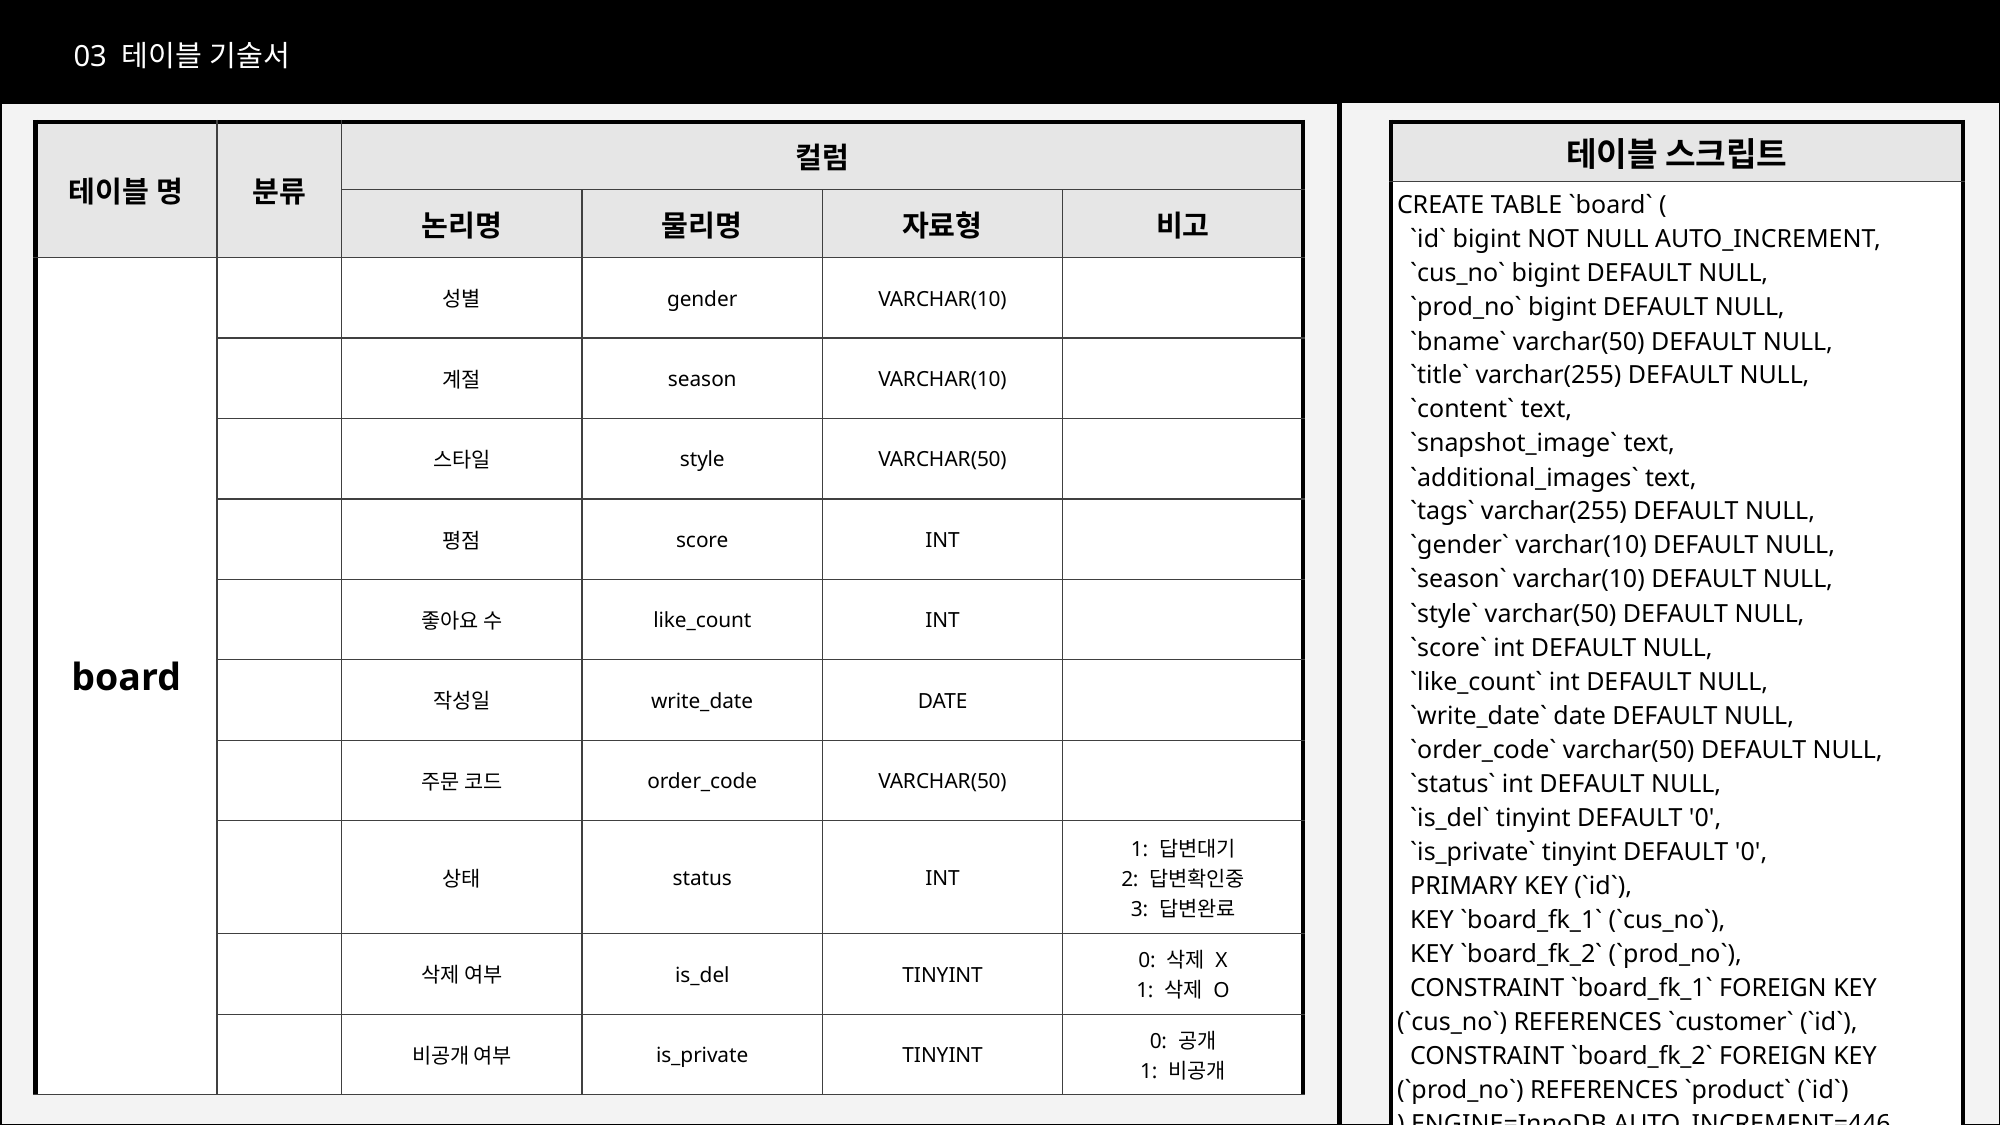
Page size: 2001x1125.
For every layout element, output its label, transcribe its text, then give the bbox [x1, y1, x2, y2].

table_cell [1063, 419, 1301, 498]
table_cell is_del [583, 934, 822, 1014]
table_cell [1063, 500, 1301, 579]
table_cell 스타일 [342, 419, 581, 498]
table_cell 0: 공개 1: 비공개 [1063, 1015, 1301, 1094]
table_cell [218, 660, 341, 740]
table_cell is_private [583, 1015, 822, 1094]
table_cell TINYINT [823, 1015, 1062, 1094]
table_cell [1063, 580, 1301, 659]
table_cell board [38, 258, 216, 1094]
table_cell [218, 419, 341, 498]
table_cell [1063, 339, 1301, 418]
table_cell CREATE TABLE `board` ( `id` bigint NOT NULL AUTO_INCREMENT, `cus_no` bigint DEFAULT NULL, `prod_no` bigint DEFAULT NULL, `bname` varchar(50) DEFAULT NULL, `title` varchar(255) DEFAULT NULL, `content` text, `snapshot_image` text, `additional_images` text, `tags` varchar(255) DEFAULT NULL, `gender` varchar(10) DEFAULT NULL, `season` varchar(10) DEFAULT NULL, `style` varchar(50) DEFAULT NULL, `score` int DEFAULT NULL, `like_count` int DEFAULT NULL, `write_date` date DEFAULT NULL, `order_code` varchar(50) DEFAULT NULL, `status` int DEFAULT NULL, `is_del` tinyint DEFAULT '0', `is_private` tinyint DEFAULT '0', PRIMARY KEY (`id`), KEY `board_fk_1` (`cus_no`), KEY `board_fk_2` (`prod_no`), CONSTRAINT `board_fk_1` FOREIGN KEY (`cus_no`) REFERENCES `customer` (`id`), CONSTRAINT `board_fk_2` FOREIGN KEY (`prod_no`) REFERENCES `product` (`id`) ) ENGINE=InnoDB AUTO_INCREMENT=446 DEFAULT CHARSET=utf8mb4 COLLATE=utf8mb4_0900_ai_ci; [1393, 182, 1961, 1125]
table_cell like_count [583, 580, 822, 659]
text_box 테이블 기술서 [0, 102, 1339, 1125]
table_header 테이블 명 [38, 124, 216, 257]
table_cell 좋아요 수 [342, 580, 581, 659]
table_cell [1063, 258, 1301, 337]
table_cell INT [823, 821, 1062, 933]
table_cell 비공개 여부 [342, 1015, 581, 1094]
table_cell DATE [823, 660, 1062, 740]
table_header 분류 [218, 124, 341, 257]
text_box [0, 0, 2000, 103]
table_cell status [583, 821, 822, 933]
table_cell [218, 934, 341, 1014]
table_cell 자료형 [823, 190, 1062, 257]
table_cell 작성일 [342, 660, 581, 740]
table_cell [218, 258, 341, 337]
table_cell [218, 339, 341, 418]
table_cell [218, 741, 341, 820]
table_cell 비고 [1063, 190, 1301, 257]
text_box 03 테이블 기술서 [58, 29, 1059, 80]
table_cell [1063, 660, 1301, 740]
table_cell VARCHAR(50) [823, 741, 1062, 820]
text_box [1340, 58, 2000, 1125]
table_cell 상태 [342, 821, 581, 933]
table_cell [218, 821, 341, 933]
table_cell 주문 코드 [342, 741, 581, 820]
table_cell VARCHAR(10) [823, 258, 1062, 337]
table_cell TINYINT [823, 934, 1062, 1014]
table_cell 1: 답변대기 2: 답변확인중 3: 답변완료 [1063, 821, 1301, 933]
table_cell INT [823, 580, 1062, 659]
table_cell 물리명 [583, 190, 822, 257]
table_cell [1063, 741, 1301, 820]
table_cell VARCHAR(50) [823, 419, 1062, 498]
table_cell gender [583, 258, 822, 337]
table_cell score [583, 500, 822, 579]
table_cell 삭제 여부 [342, 934, 581, 1014]
table_cell INT [823, 500, 1062, 579]
table_cell 성별 [342, 258, 581, 337]
table_cell [218, 580, 341, 659]
table_cell [218, 1015, 341, 1094]
table_cell write_date [583, 660, 822, 740]
table_cell 평점 [342, 500, 581, 579]
table_cell 계절 [342, 339, 581, 418]
table_cell VARCHAR(10) [823, 339, 1062, 418]
table_cell [218, 500, 341, 579]
table_cell 0: 삭제 X 1: 삭제 O [1063, 934, 1301, 1014]
table_cell order_code [583, 741, 822, 820]
table_cell 논리명 [342, 190, 581, 257]
table_cell season [583, 339, 822, 418]
table_cell style [583, 419, 822, 498]
table_header 테이블 스크립트 [1393, 124, 1961, 181]
table_header 컬럼 [342, 124, 1301, 189]
